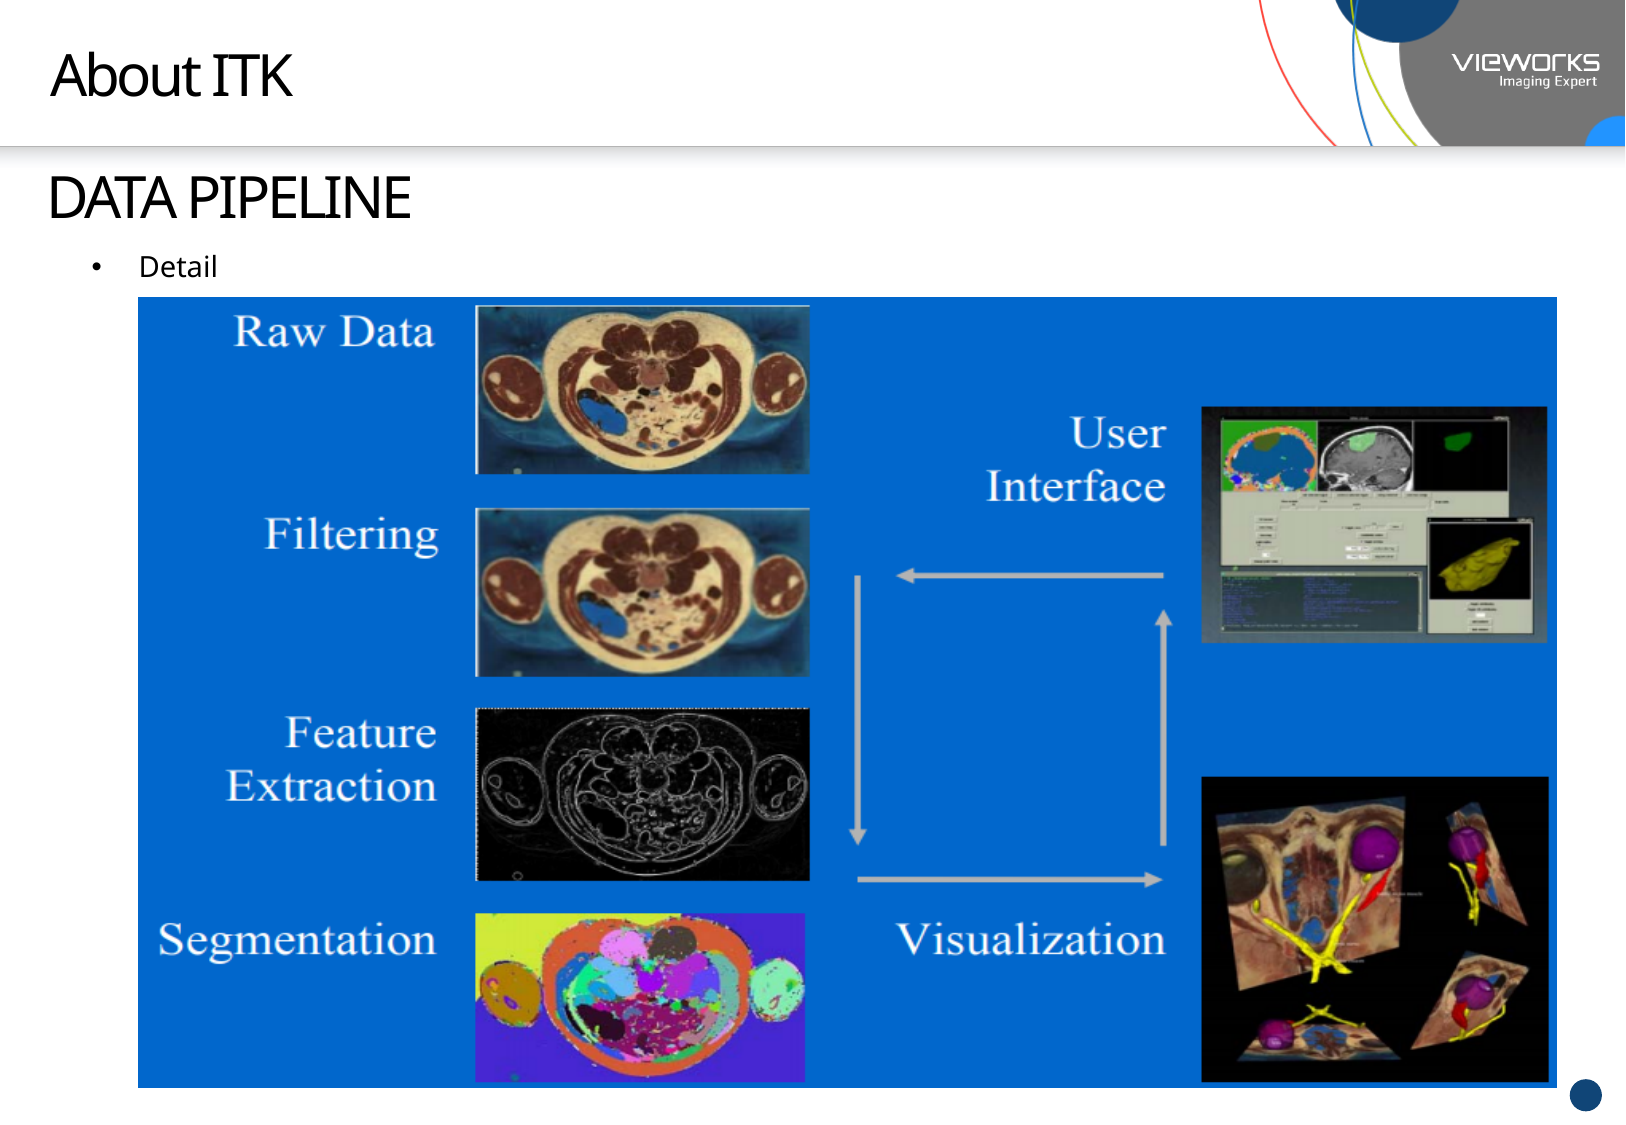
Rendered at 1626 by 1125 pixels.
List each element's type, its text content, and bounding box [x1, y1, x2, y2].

picture [138, 296, 1557, 1088]
picture [1255, 0, 1625, 146]
title About ITK [35, 24, 1498, 123]
text_box Detail [76, 241, 1593, 291]
text_box DATA PIPELINE [31, 152, 801, 238]
